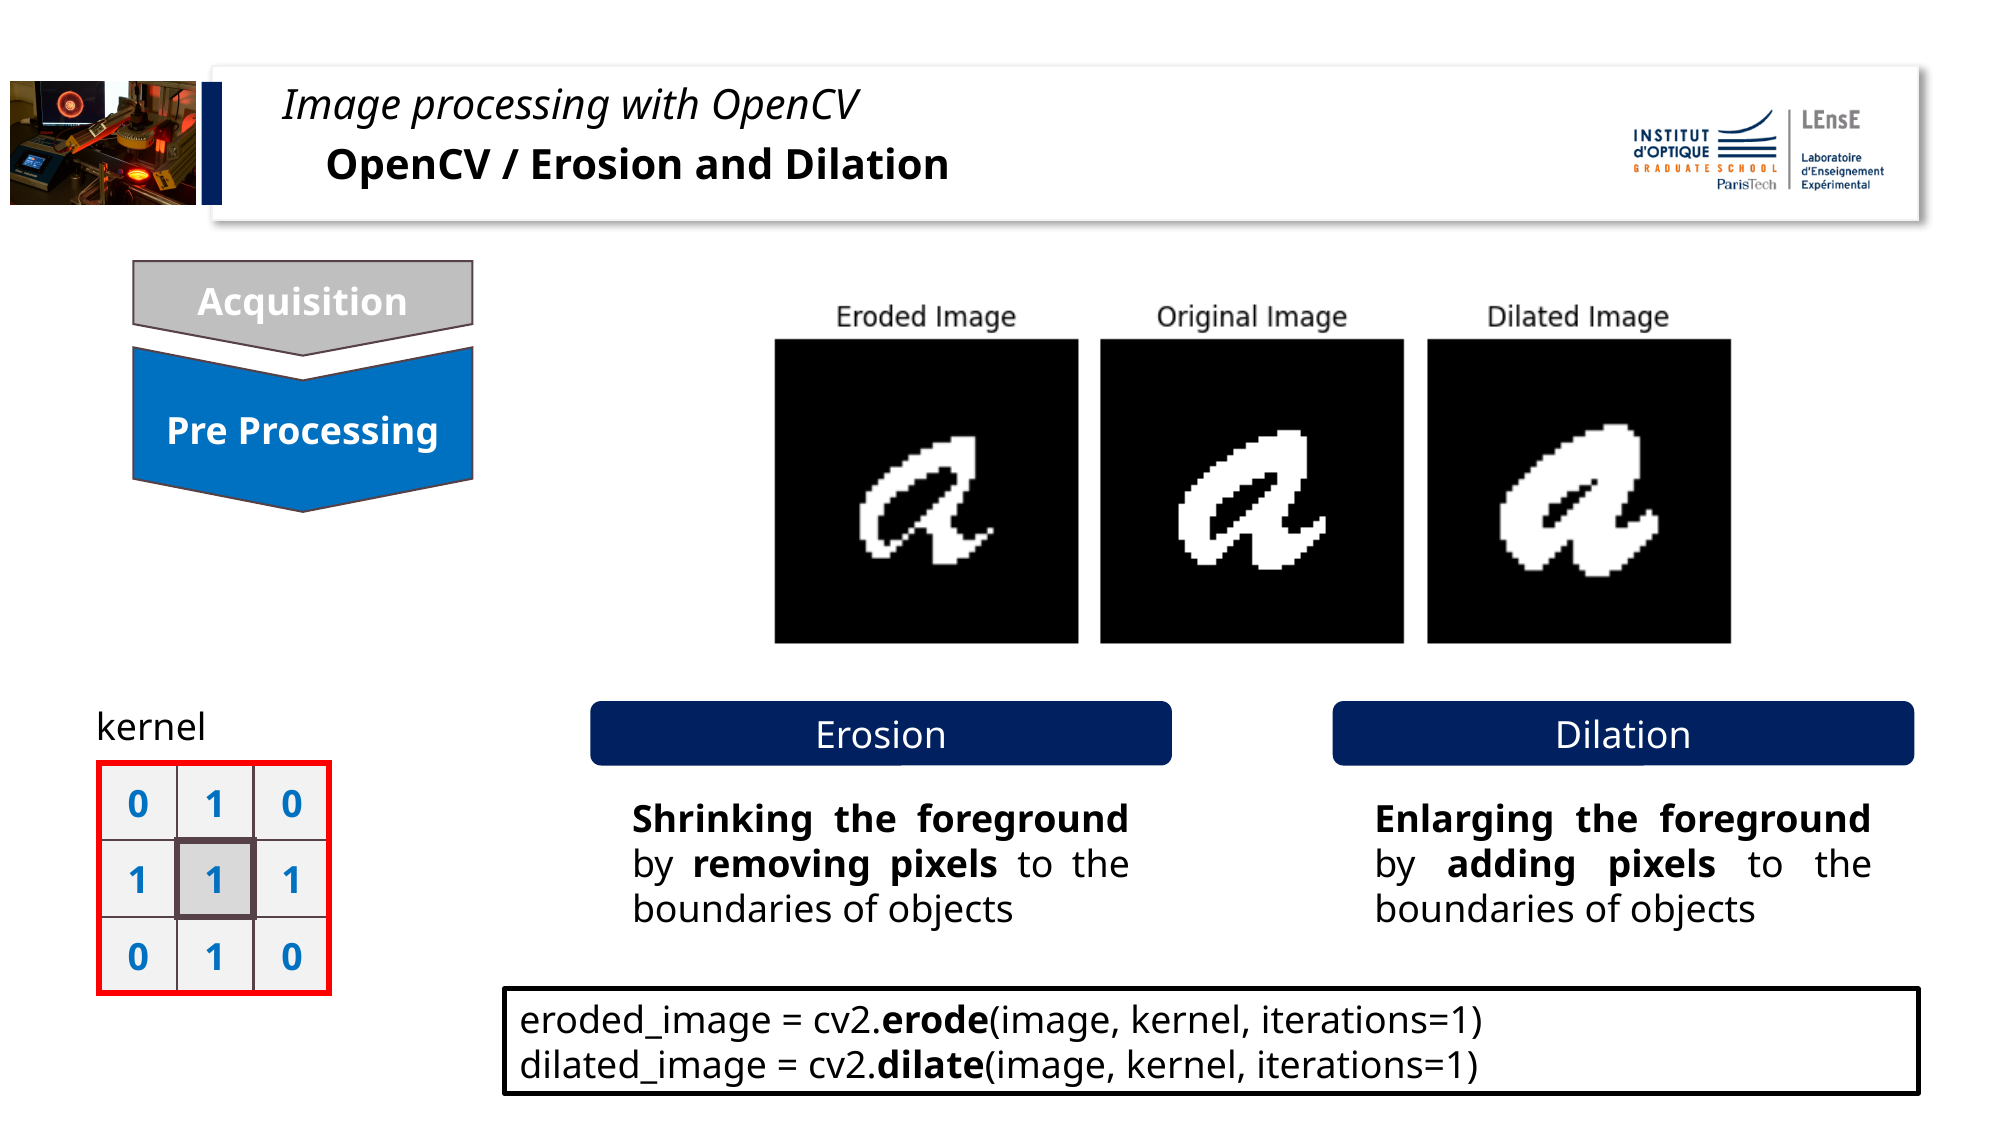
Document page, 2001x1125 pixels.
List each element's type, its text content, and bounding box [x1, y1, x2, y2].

text_box Dilation [1331, 700, 1916, 767]
text_box kernel [81, 695, 273, 756]
text_box Pre Processing [132, 346, 474, 513]
text_box [211, 65, 1919, 221]
text_box [98, 762, 330, 994]
text_box eroded_image = cv2.erode(image, kernel, iterations=1) dilated_image = cv2.dilate(image, kernel, iterations=1) [504, 988, 1919, 1094]
text_box OpenCV / Erosion and Dilation [310, 130, 1342, 196]
text_box Shrinking the foreground by removing pixels to the boundaries of objects [617, 787, 1145, 938]
picture [10, 81, 196, 205]
text_box 1 [176, 839, 254, 918]
text_box [201, 81, 223, 206]
text_box Image processing with OpenCV [267, 71, 1641, 187]
text_box Enlarging the foreground by adding pixels to the boundaries of objects [1359, 787, 1888, 938]
text_box Acquisition [132, 260, 474, 357]
text_box Erosion [589, 700, 1173, 767]
picture [772, 286, 1736, 650]
picture [1608, 83, 1909, 207]
